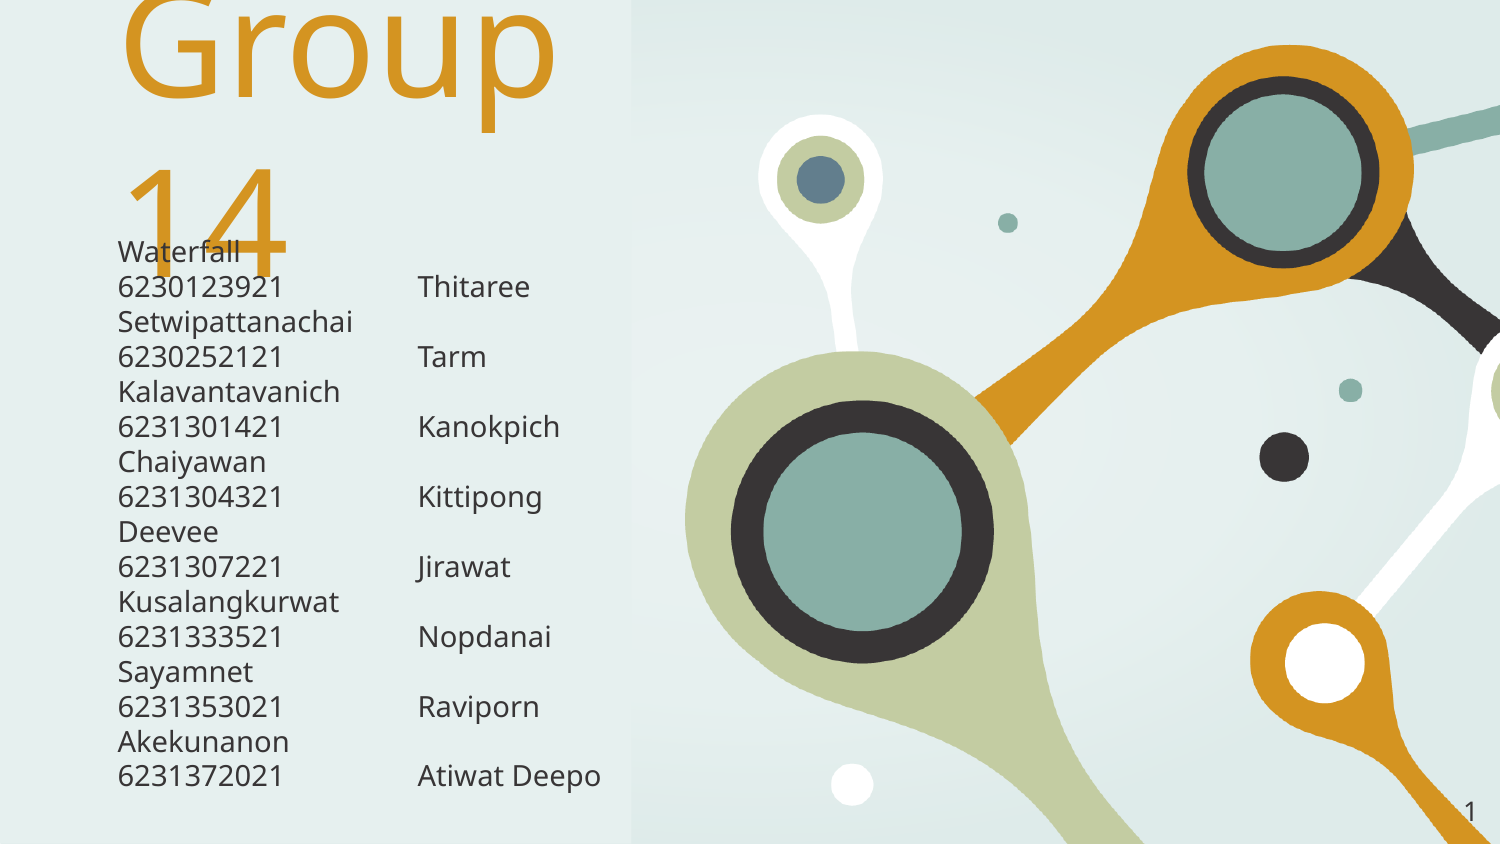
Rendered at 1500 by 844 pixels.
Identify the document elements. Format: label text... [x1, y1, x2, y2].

title Group 14 [102, 5, 767, 249]
picture [632, 0, 1500, 844]
subtitle Waterfall 6230123921 Thitaree Setwipattanachai 6230252121 Tarm Kalavantavanich 6231301421 Kanokpich Chaiyawan 6231304321 Kittipong Deevee 6231307221 Jirawat Kusalangkurwat 6231333521 Nopdanai Sayamnet 6231353021 Raviporn Akekunanon 6231372021 Atiwat Deepo [102, 218, 657, 601]
slide_number ‹#› [1403, 779, 1494, 844]
text_box [0, 0, 632, 844]
